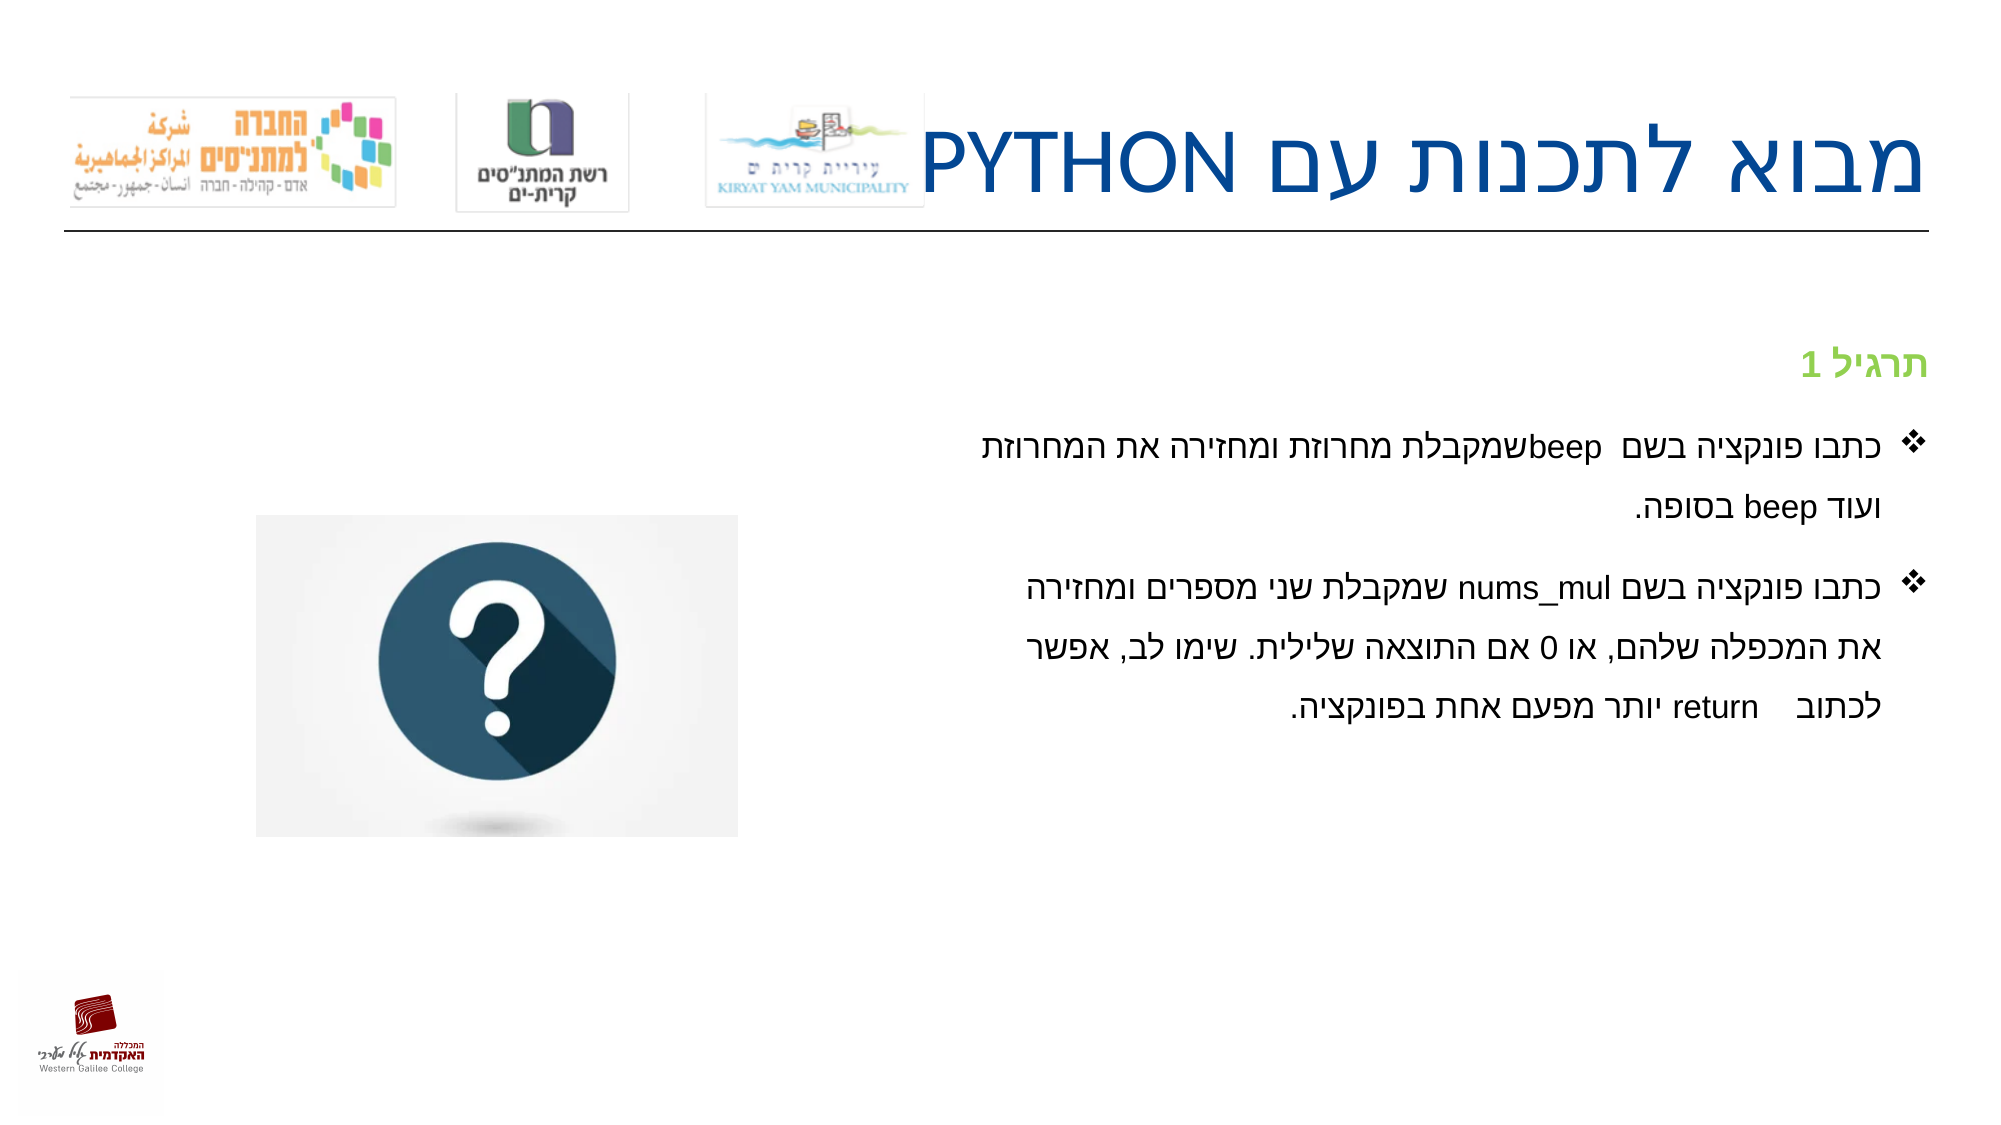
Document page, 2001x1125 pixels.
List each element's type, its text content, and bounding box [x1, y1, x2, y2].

list תרגיל 1 כתבו פונקציה בשם beepשמקבלת מחרוזת ומחזירה את המחרוזת ועוד beep בסופה. כתבו פונקציה בשם nums_mul שמקבלת שני מספרים ומחזירה את המכפלה שלהם, או 0 אם התוצאה שלילית. שימו לב, אפשר לכתוב return יותר מפעם אחת בפונקציה. [979, 309, 1930, 1043]
picture [256, 515, 738, 837]
picture [70, 93, 925, 213]
picture [18, 970, 164, 1116]
title מבוא לתכנות עם PYTHON [64, 55, 1930, 221]
